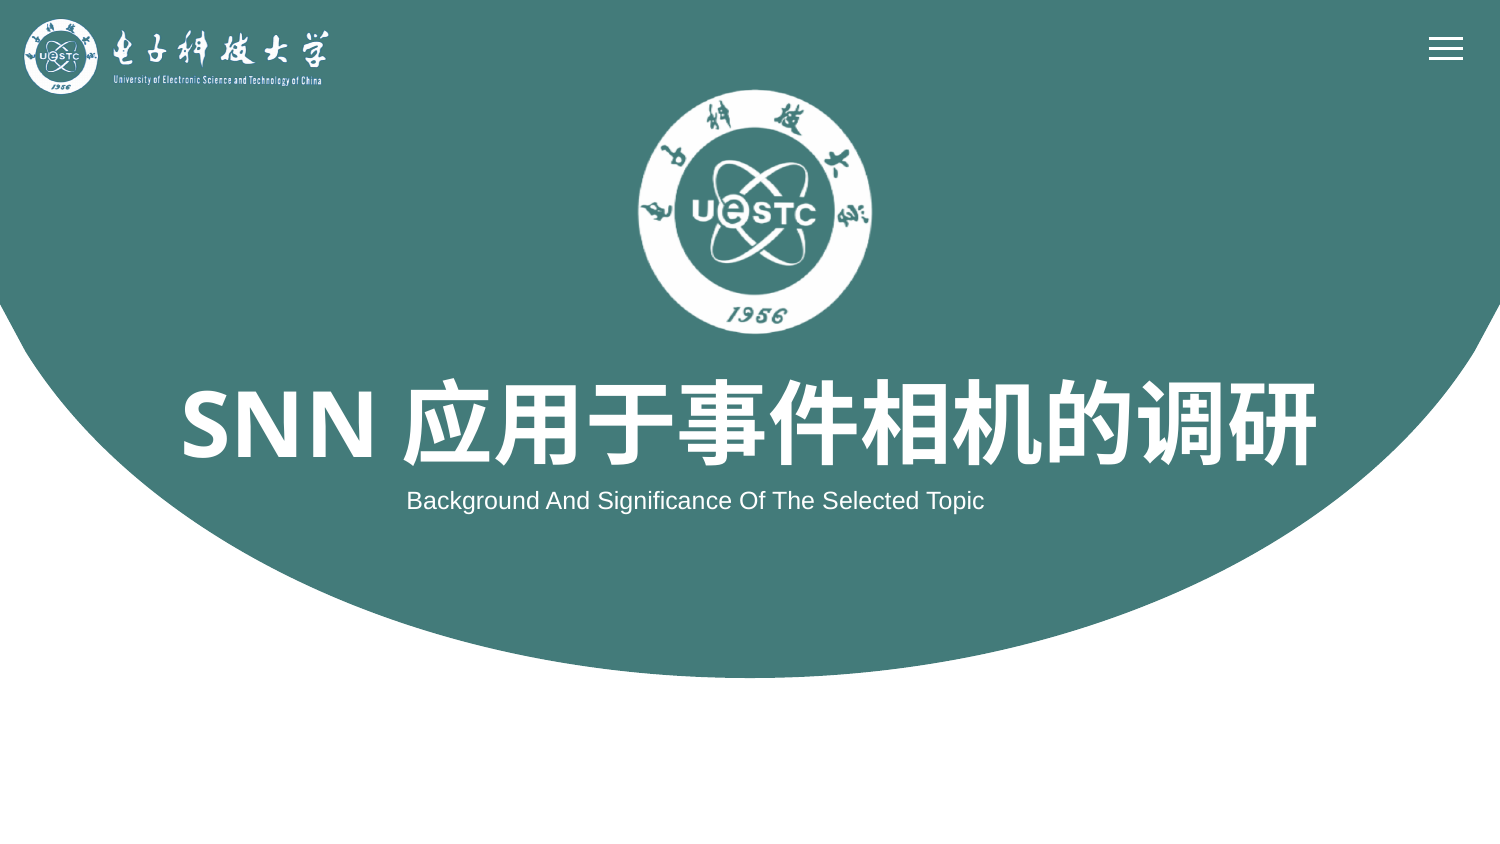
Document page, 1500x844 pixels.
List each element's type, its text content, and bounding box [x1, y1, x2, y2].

picture [577, 89, 923, 335]
text_box Background And Significance Of The Selected Topic [391, 477, 1109, 522]
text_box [1428, 38, 1463, 59]
picture [0, 6, 341, 106]
text_box SNN应用于事件相机的调研 [165, 358, 1335, 484]
text_box [0, 0, 1500, 680]
